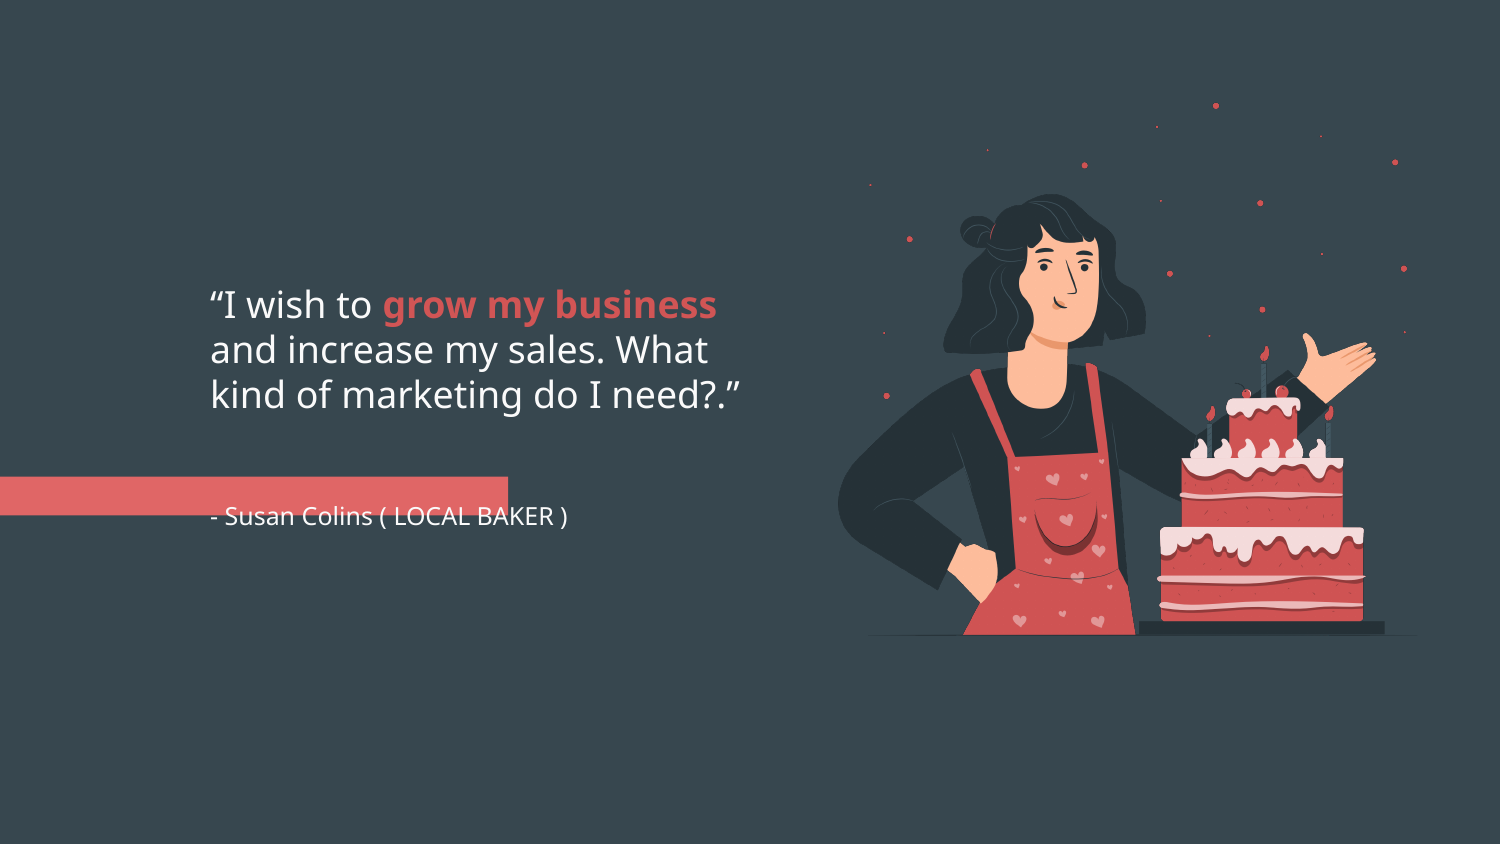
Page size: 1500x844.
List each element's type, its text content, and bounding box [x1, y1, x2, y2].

subtitle “I wish to grow my business and increase my sales. What kind of marketing do I need?.” [195, 271, 765, 431]
picture [819, 49, 1460, 690]
subtitle - Susan Colins ( LOCAL BAKER ) [195, 490, 696, 537]
